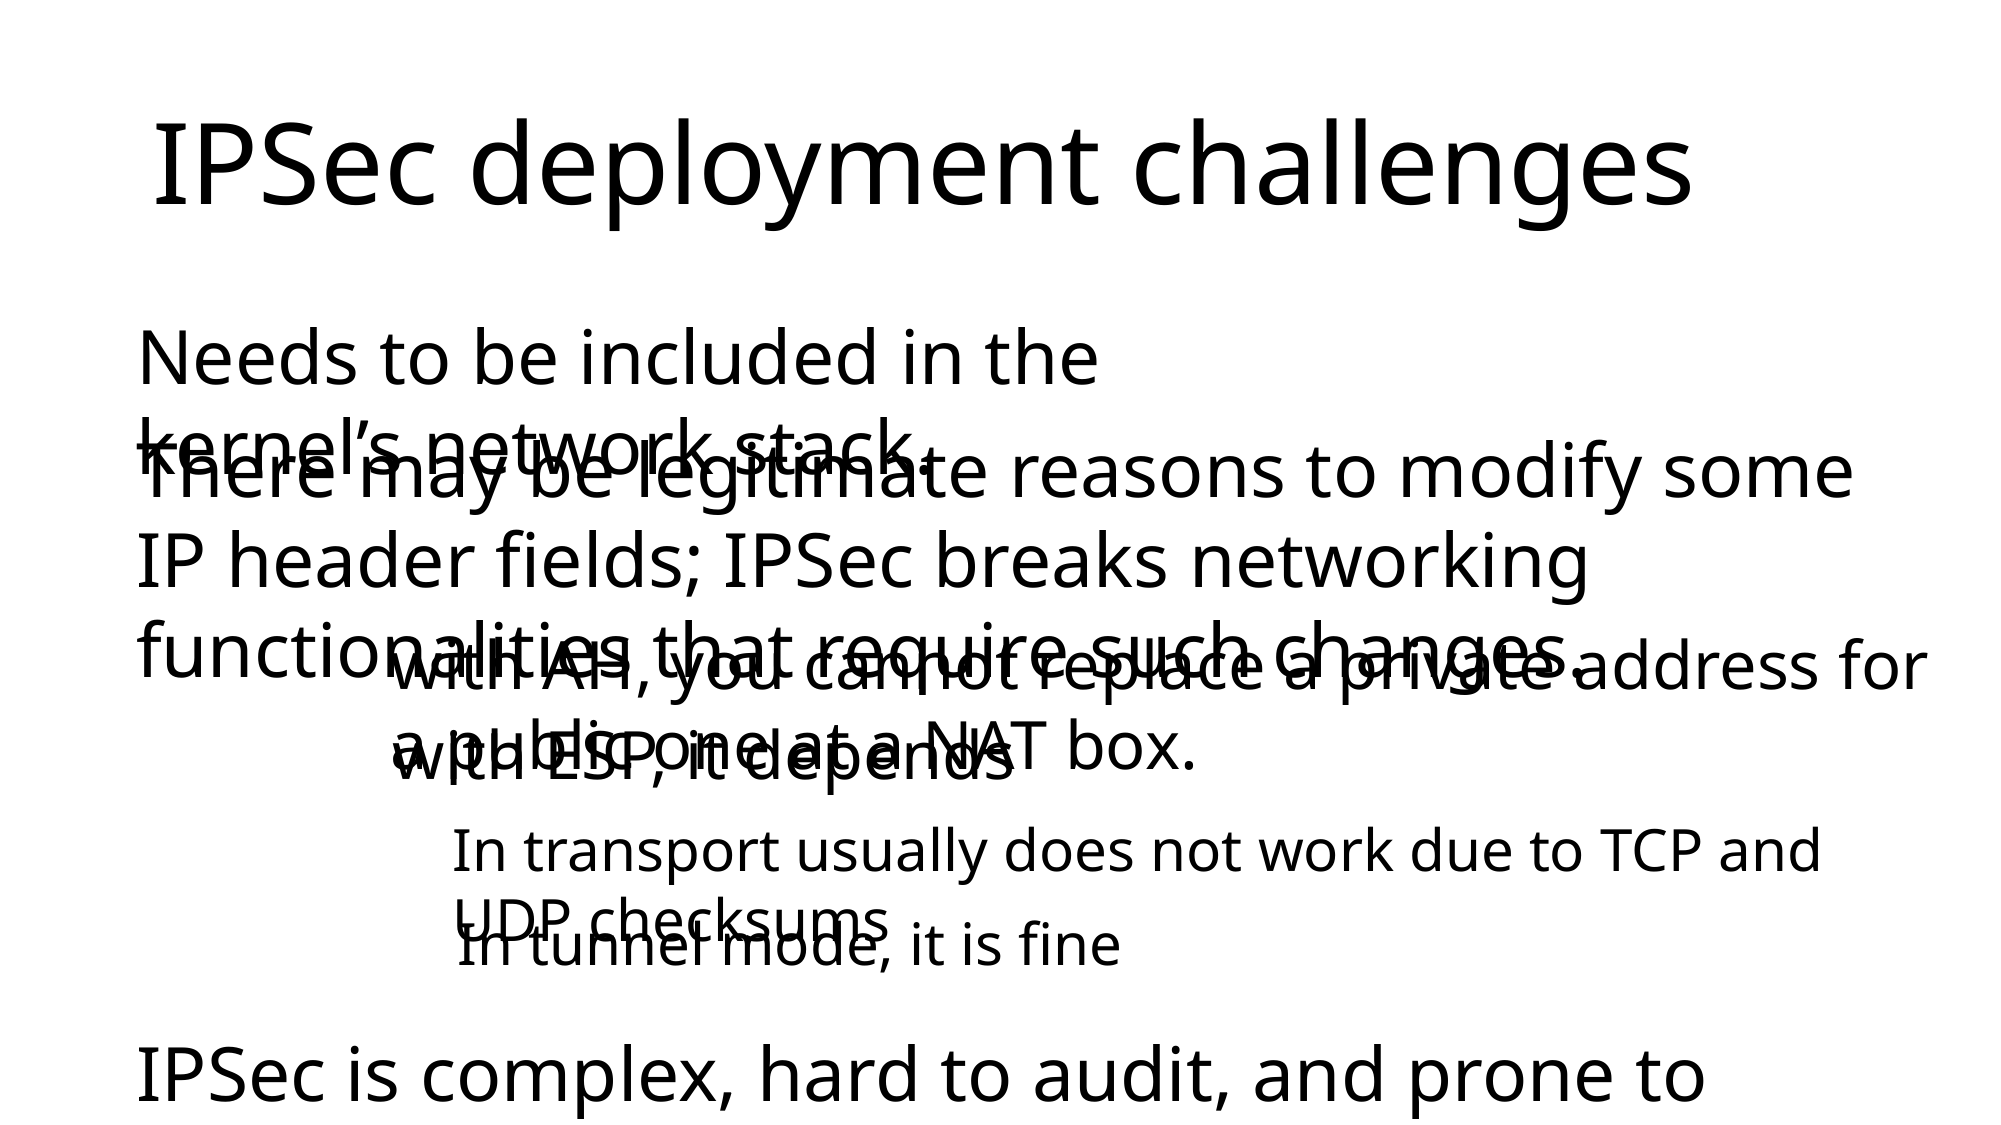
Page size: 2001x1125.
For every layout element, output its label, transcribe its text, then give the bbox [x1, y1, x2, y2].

text_box with ESP, it depends [378, 705, 1379, 801]
text_box In transport usually does not work due to TCP and UDP checksums [438, 805, 1963, 961]
title IPSec deployment challenges [137, 59, 1863, 278]
text_box In tunnel mode, it is fine [442, 899, 1444, 985]
text_box IPSec is complex, hard to audit, and prone to misconfigurations [121, 1018, 1733, 1125]
text_box There may be legitimate reasons to modify some IP header fields; IPSec breaks networking functionalities that require such changes. [121, 415, 1879, 700]
text_box Needs to be included in the kernel’s network stack. [121, 302, 1346, 415]
text_box with AH, you cannot replace a private address for a public one at a NAT box. [376, 615, 1963, 791]
